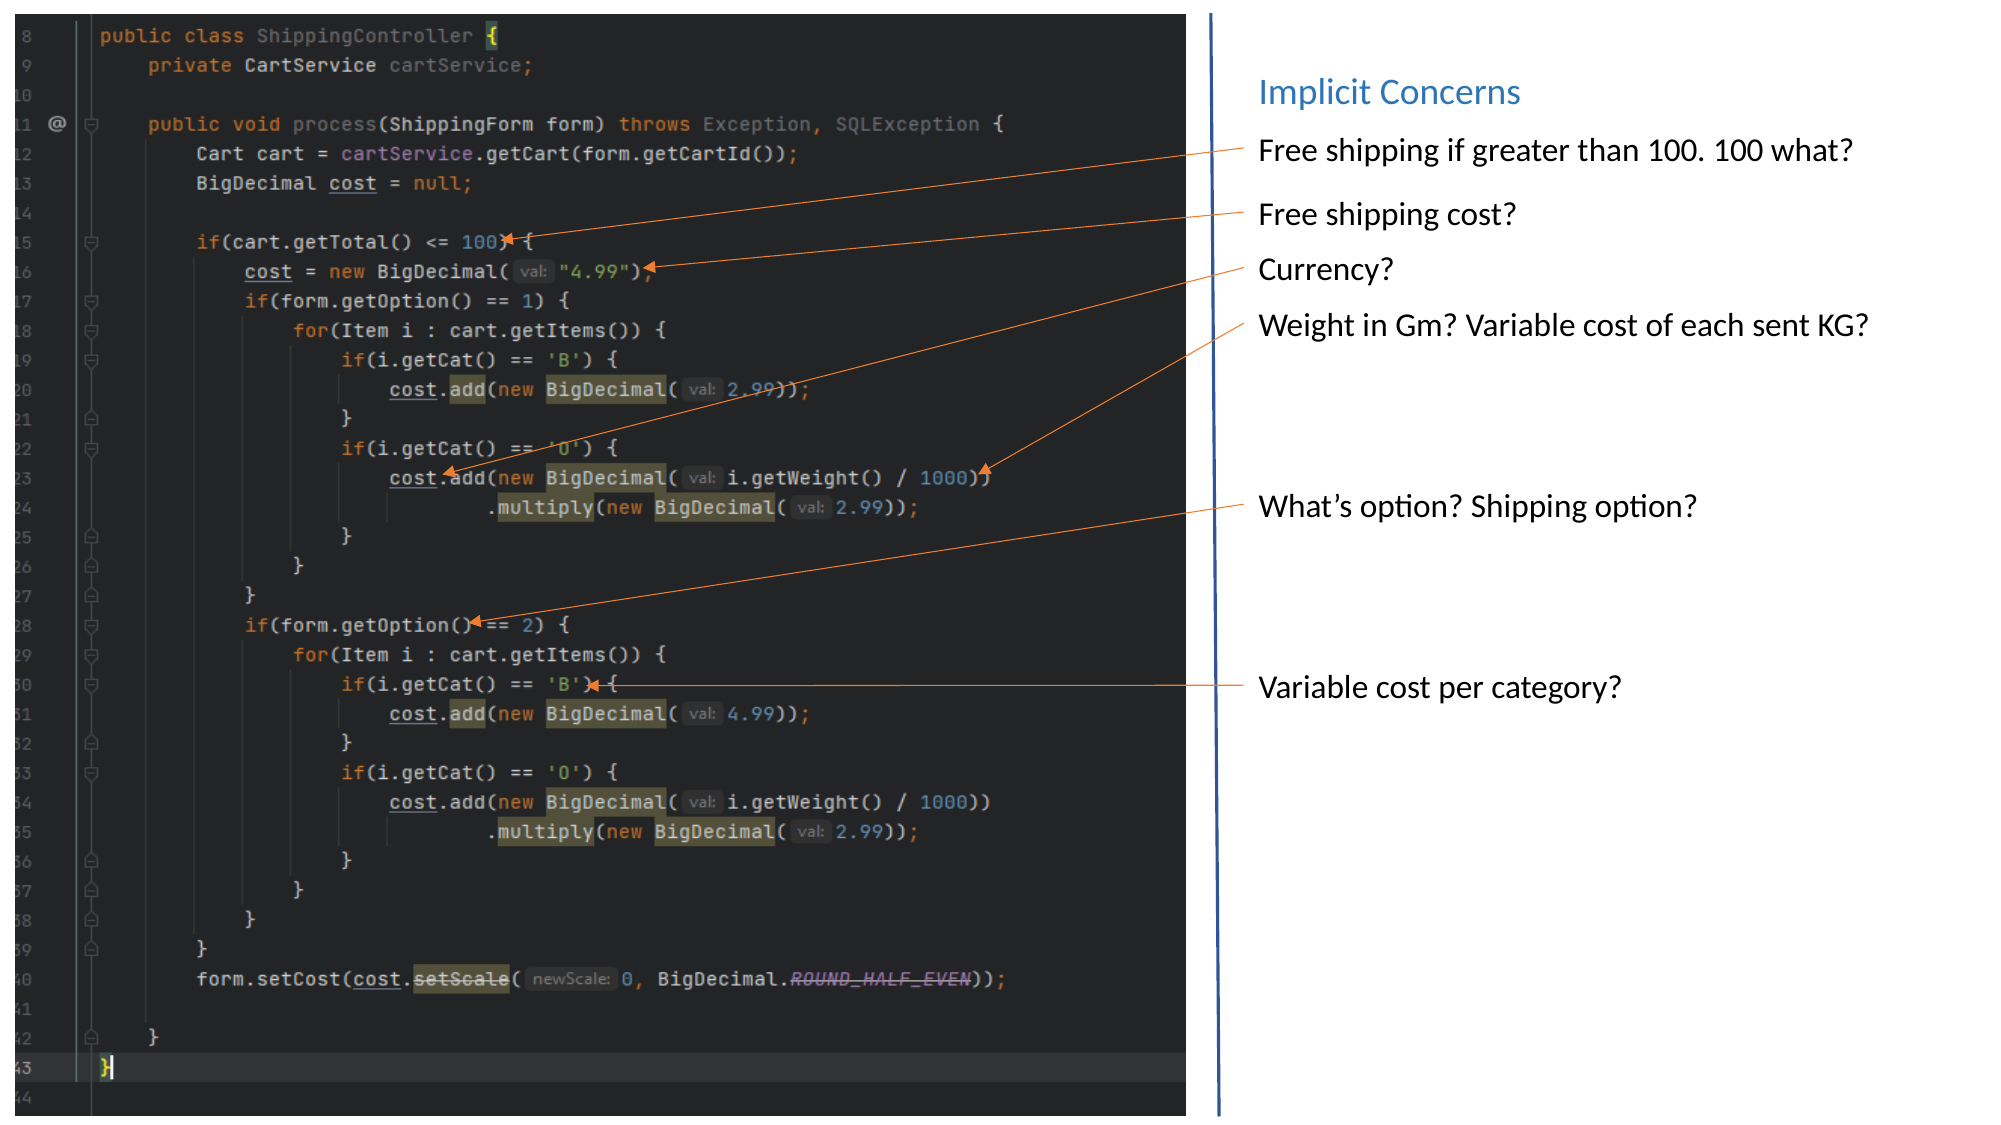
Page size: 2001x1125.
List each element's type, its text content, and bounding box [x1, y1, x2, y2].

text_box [978, 323, 1244, 475]
text_box Weight in Gm? Variable cost of each sent KG? [1244, 295, 1889, 351]
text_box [1210, 13, 1220, 148]
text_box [468, 504, 1244, 623]
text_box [642, 212, 1244, 268]
text_box Free shipping if greater than 100. 100 what? [1243, 120, 1889, 176]
text_box Implicit Concerns [1243, 59, 1791, 120]
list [14, 13, 1187, 1117]
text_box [1210, 623, 1220, 685]
text_box Variable cost per category? [1243, 657, 1889, 713]
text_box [442, 268, 1244, 475]
text_box What’s option? Shipping option? [1243, 476, 1889, 532]
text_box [1210, 686, 1220, 1117]
text_box Free shipping cost? [1244, 184, 1889, 240]
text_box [500, 148, 1244, 241]
text_box Currency? [1244, 240, 1889, 295]
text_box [1210, 475, 1220, 504]
